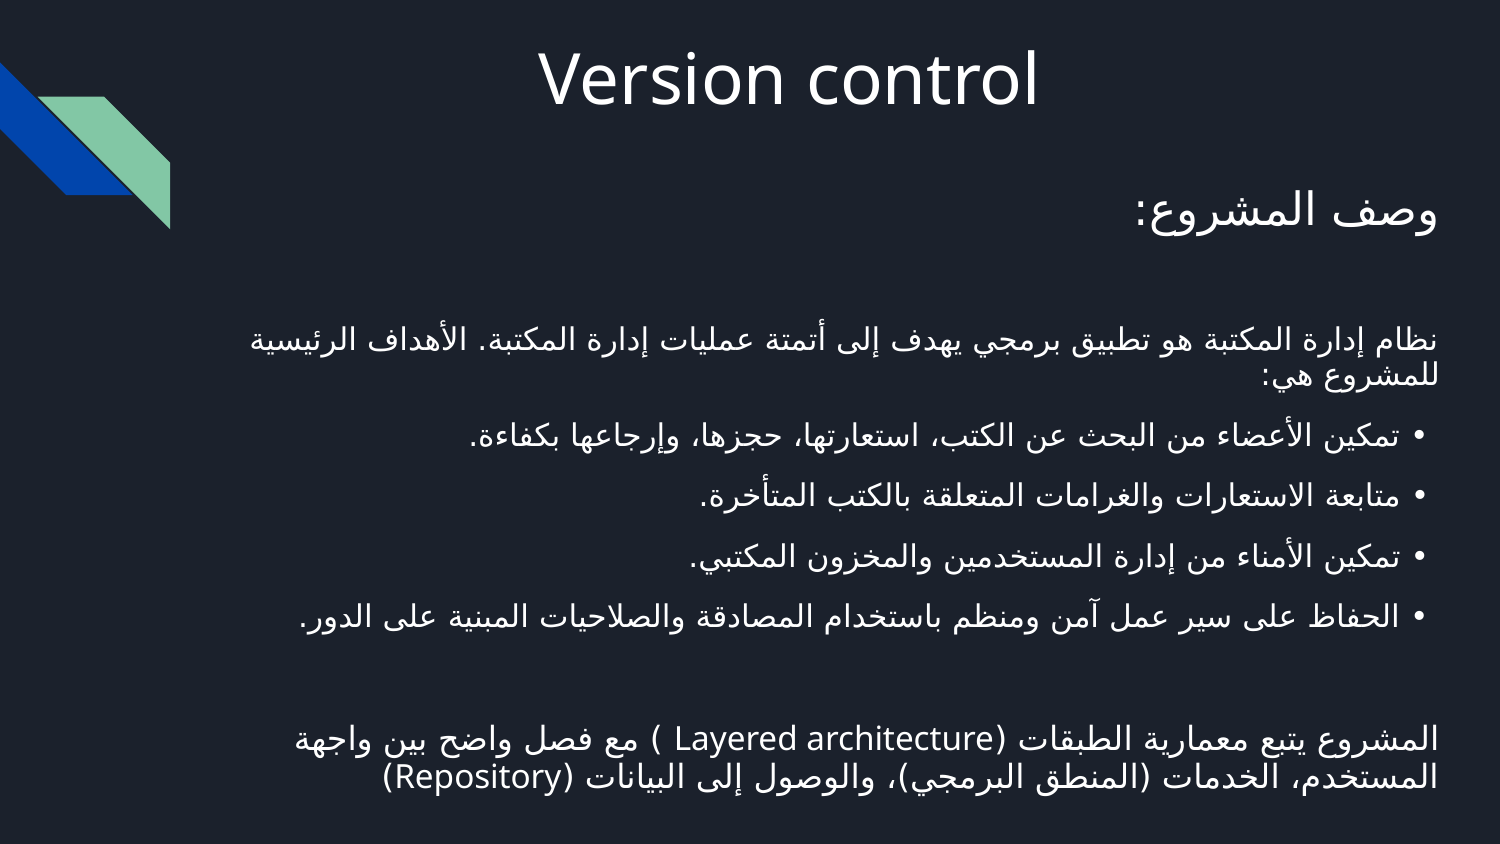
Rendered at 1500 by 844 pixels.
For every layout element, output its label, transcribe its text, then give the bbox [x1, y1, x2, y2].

title Version control [212, 18, 1368, 168]
list وصف المشروع: نظام إدارة المكتبة هو تطبيق برمجي يهدف إلى أتمتة عمليات إدارة المكتبة. الأهداف الرئيسية للمشروع هي: • تمكين الأعضاء من البحث عن الكتب، استعارتها، حجزها، وإرجاعها بكفاءة. • متابعة الاستعارات والغرامات المتعلقة بالكتب المتأخرة. • تمكين الأمناء من إدارة المستخدمين والمخزون المكتبي. • الحفاظ على سير عمل آمن ومنظم باستخدام المصادقة والصلاحيات المبنية على الدور. المشروع يتبع معمارية الطبقات (Layered architecture ) مع فصل واضح بين واجهة المستخدم، الخدمات (المنطق البرمجي)، والوصول إلى البيانات (Repository) [182, 168, 1456, 826]
